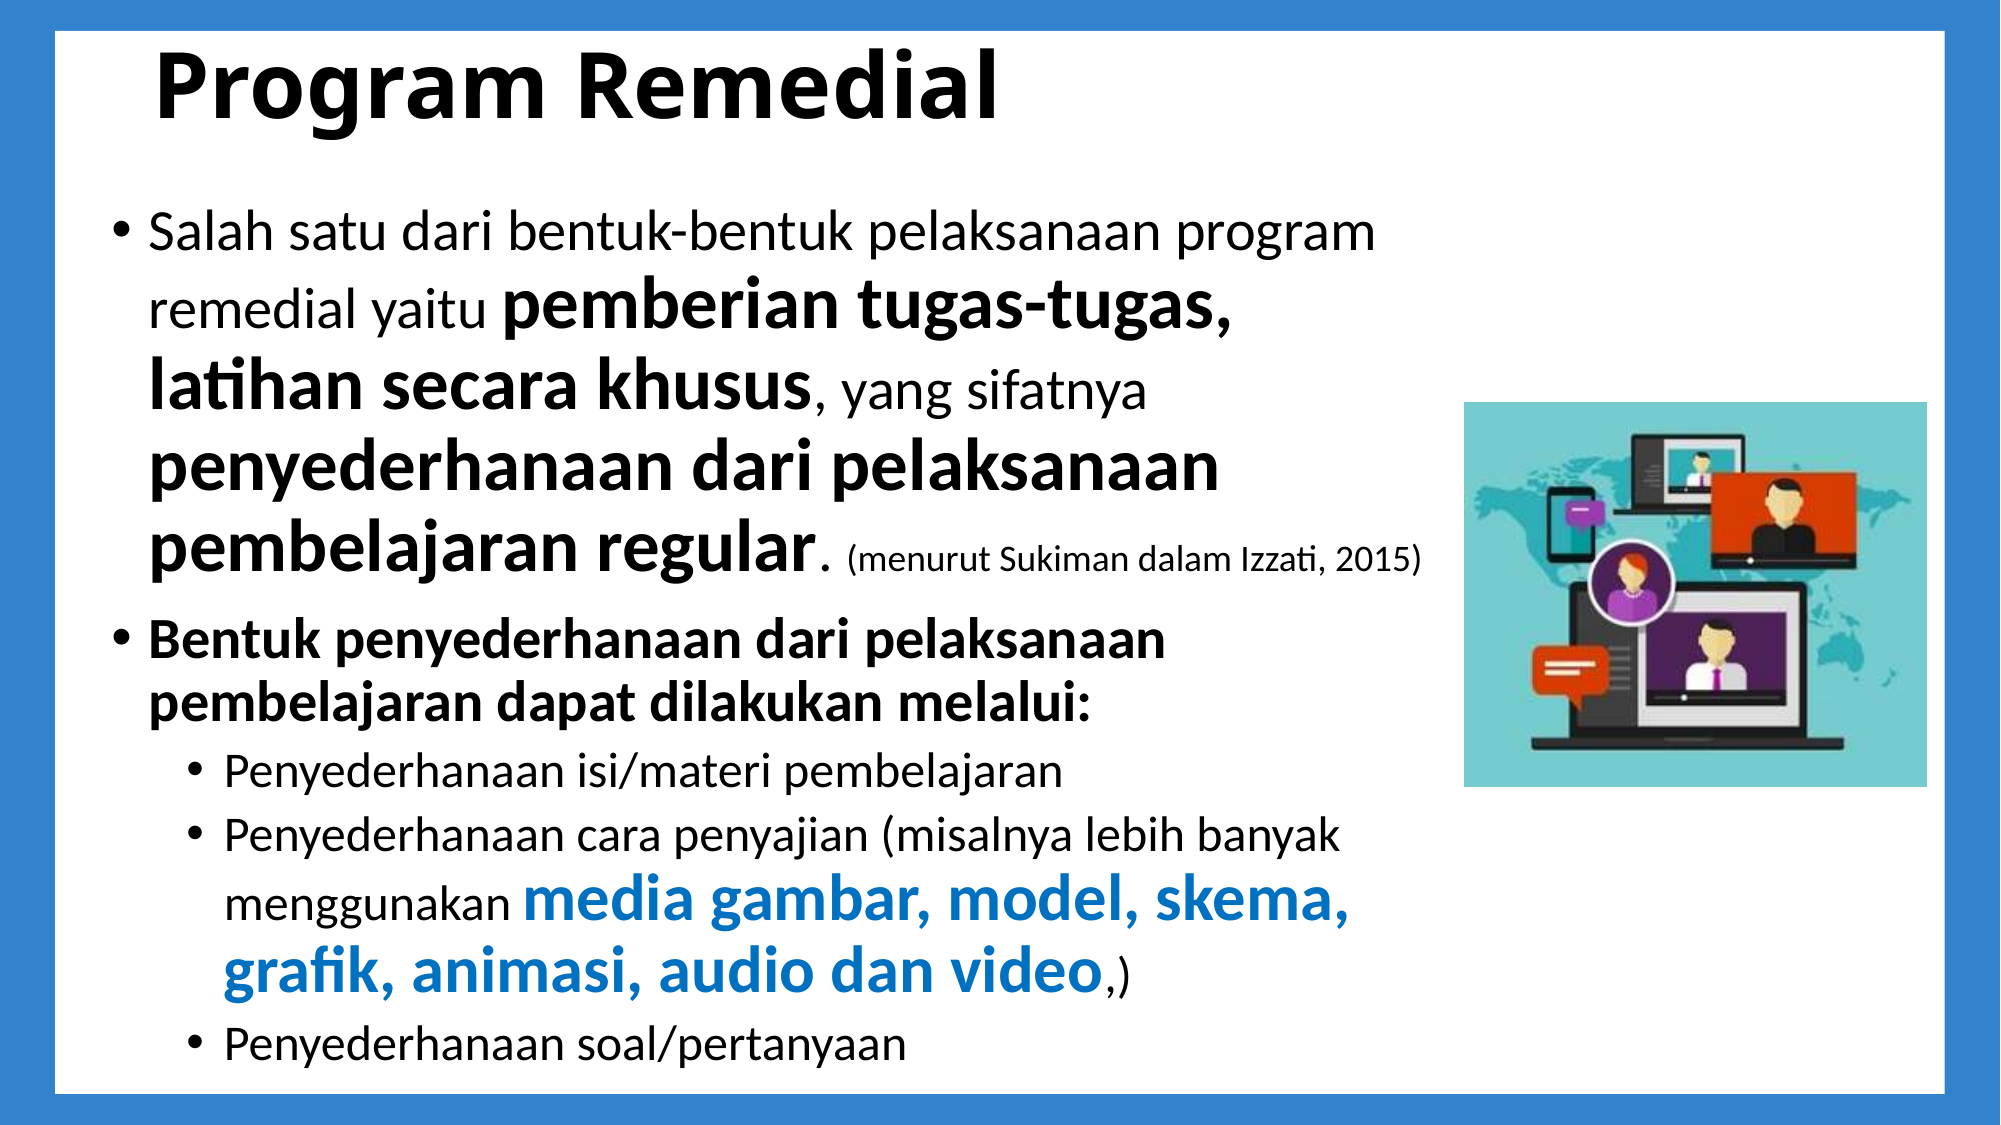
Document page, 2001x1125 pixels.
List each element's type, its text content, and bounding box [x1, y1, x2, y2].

list Salah satu dari bentuk-bentuk pelaksanaan program remedial yaitu pemberian tugas-tugas, latihan secara khusus, yang sifatnya penyederhanaan dari pelaksanaan pembelajaran regular. (menurut Sukiman dalam Izzati, 2015) Bentuk penyederhanaan dari pelaksanaan pembelajaran dapat dilakukan melalui: Penyederhanaan isi/materi pembelajaran Penyederhanaan cara penyajian (misalnya lebih banyak menggunakan media gambar, model, skema, grafik, animasi, audio dan video,) Penyederhanaan soal/pertanyaan [96, 193, 1465, 1125]
title Program Remedial [137, 18, 1863, 159]
picture [1464, 402, 1927, 787]
